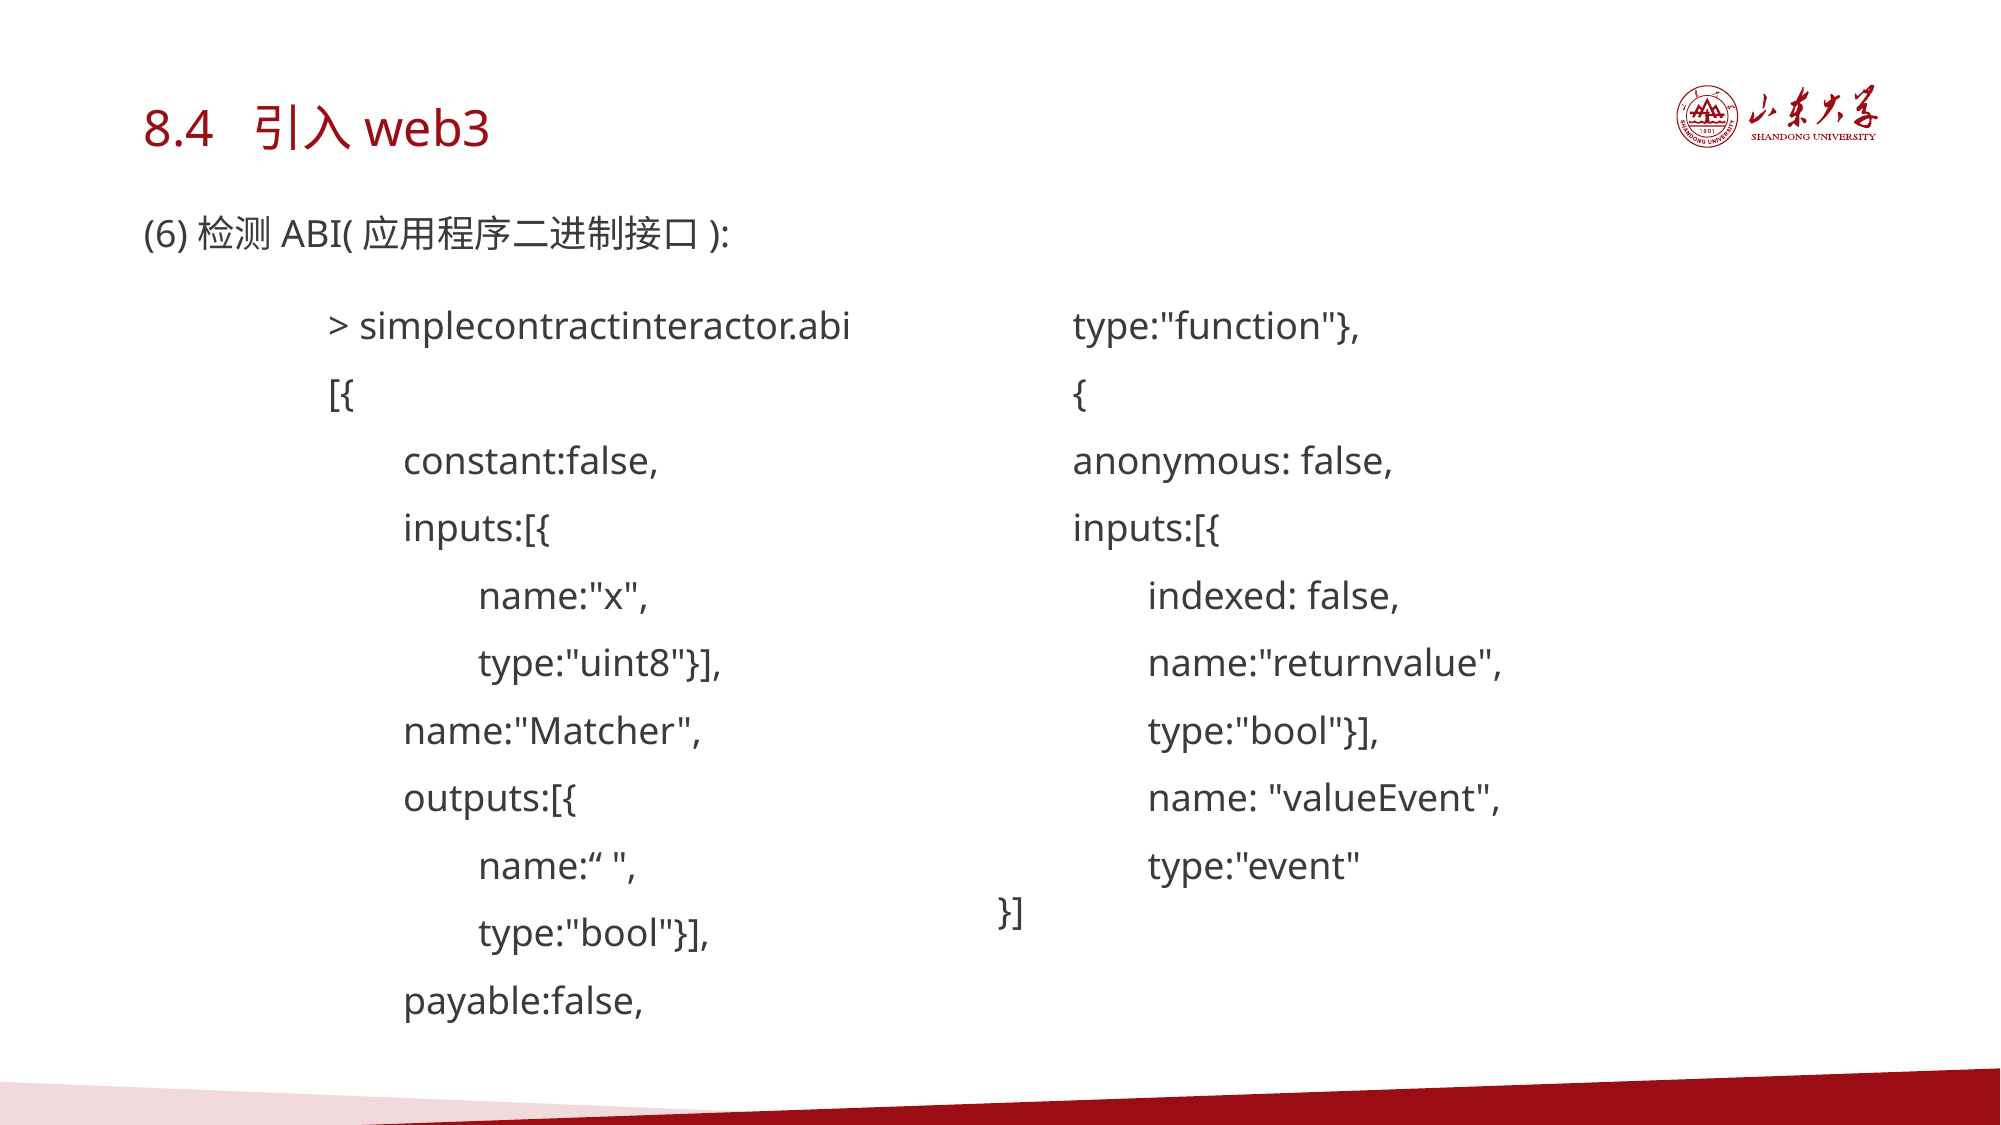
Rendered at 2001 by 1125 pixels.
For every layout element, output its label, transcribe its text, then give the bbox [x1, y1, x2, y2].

text_box 8.4 引入web3 [129, 88, 1032, 164]
text_box (6)检测ABI(应用程序二进制接口): [129, 180, 1859, 263]
text_box > simplecontractinteractor.abi [{ constant:false, inputs:[{ name:"x", type:"uint8"}], name:"Matcher", outputs:[{ name:“ ", type:"bool"}], payable:false, type:"function"}, { anonymous: false, inputs:[{ indexed: false, name:"returnvalue", type:"bool"}], name: "valueEvent", type:"event" }] [313, 271, 1682, 1077]
